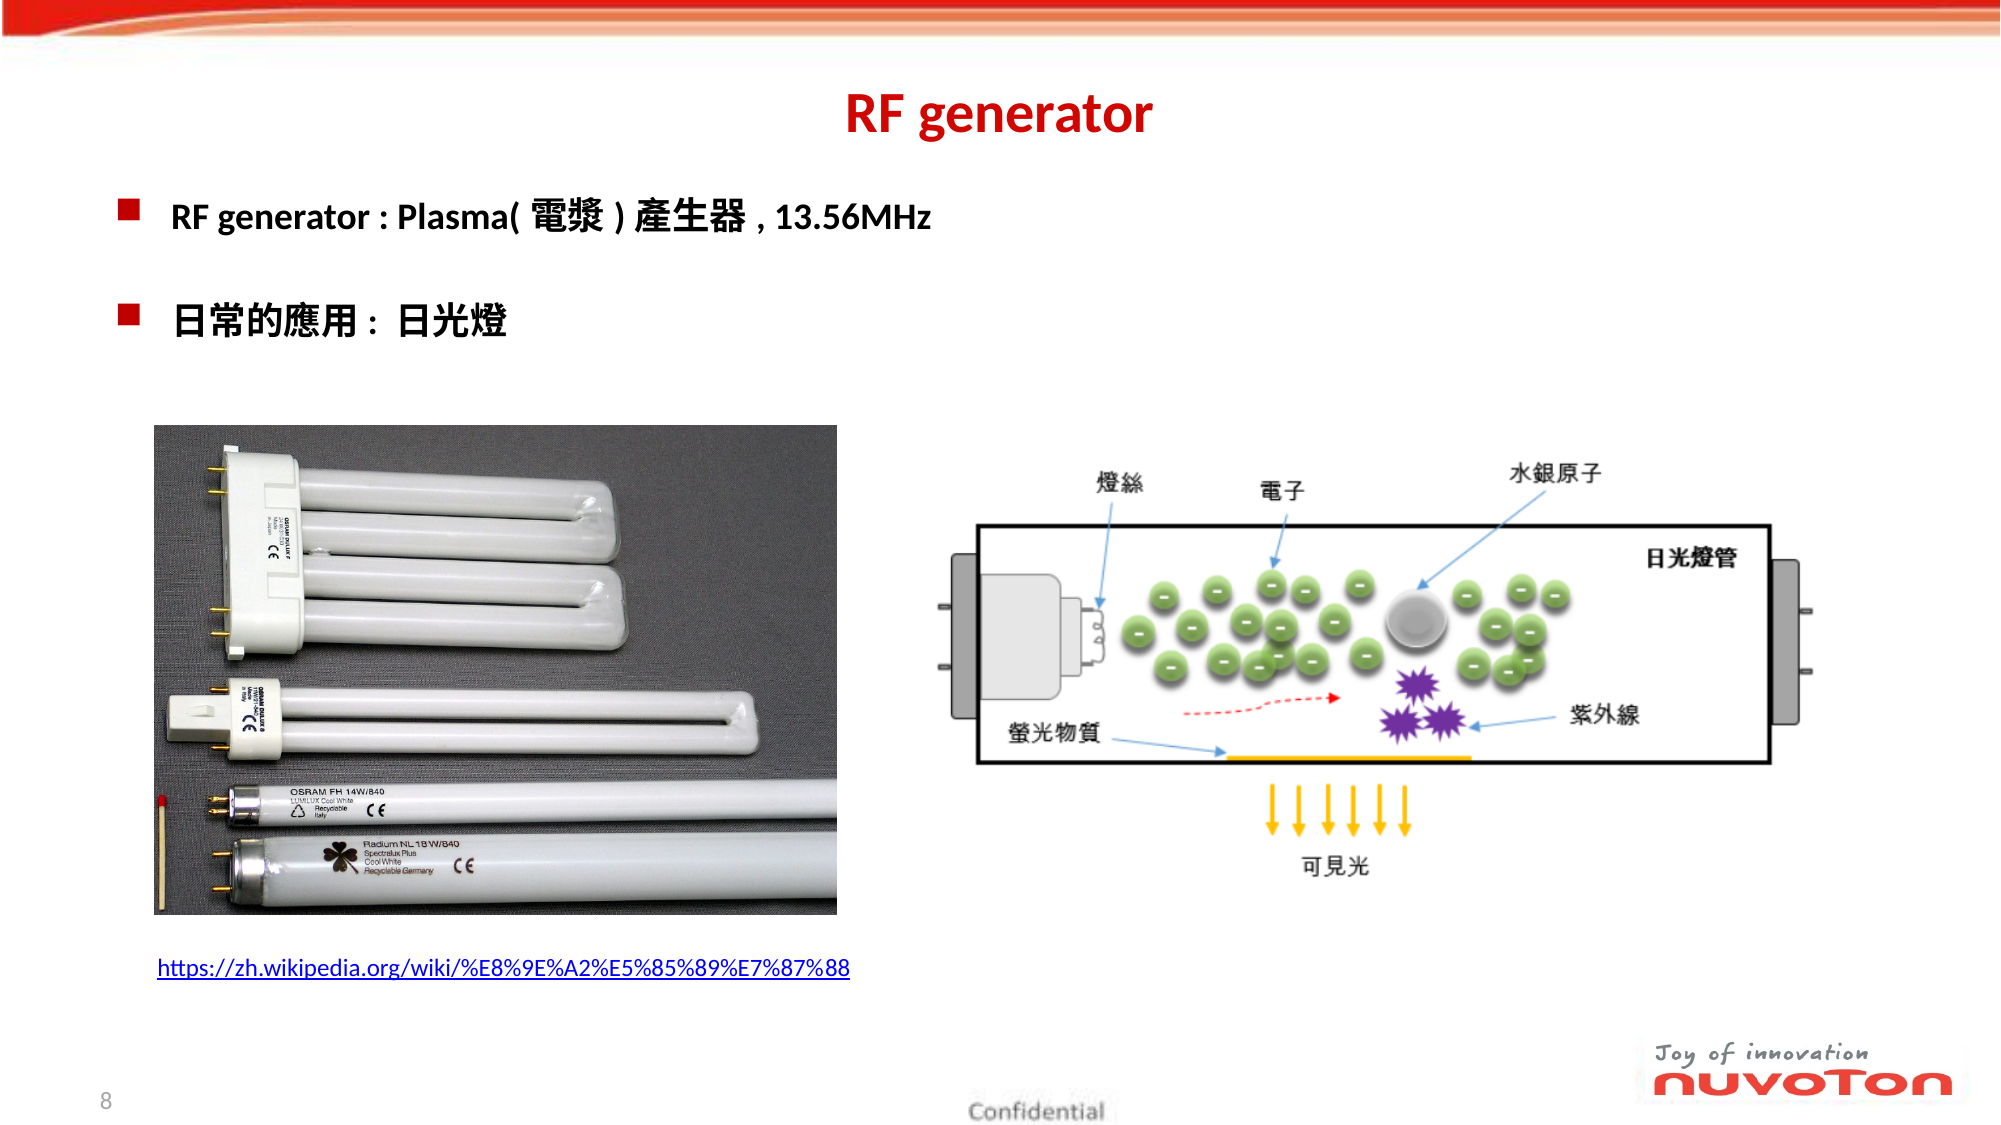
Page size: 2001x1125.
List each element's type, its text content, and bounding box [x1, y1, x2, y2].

list RF generator : Plasma(電漿)產生器, 13.56MHz 日常的應用: 日光燈 [99, 184, 1900, 1005]
picture [2, 0, 2001, 1125]
title RF generator [99, 66, 1900, 149]
text_box https://zh.wikipedia.org/wiki/%E8%9E%A2%E5%85%89%E7%87%88 [142, 943, 1317, 1019]
slide_number 8 [0, 1069, 213, 1125]
